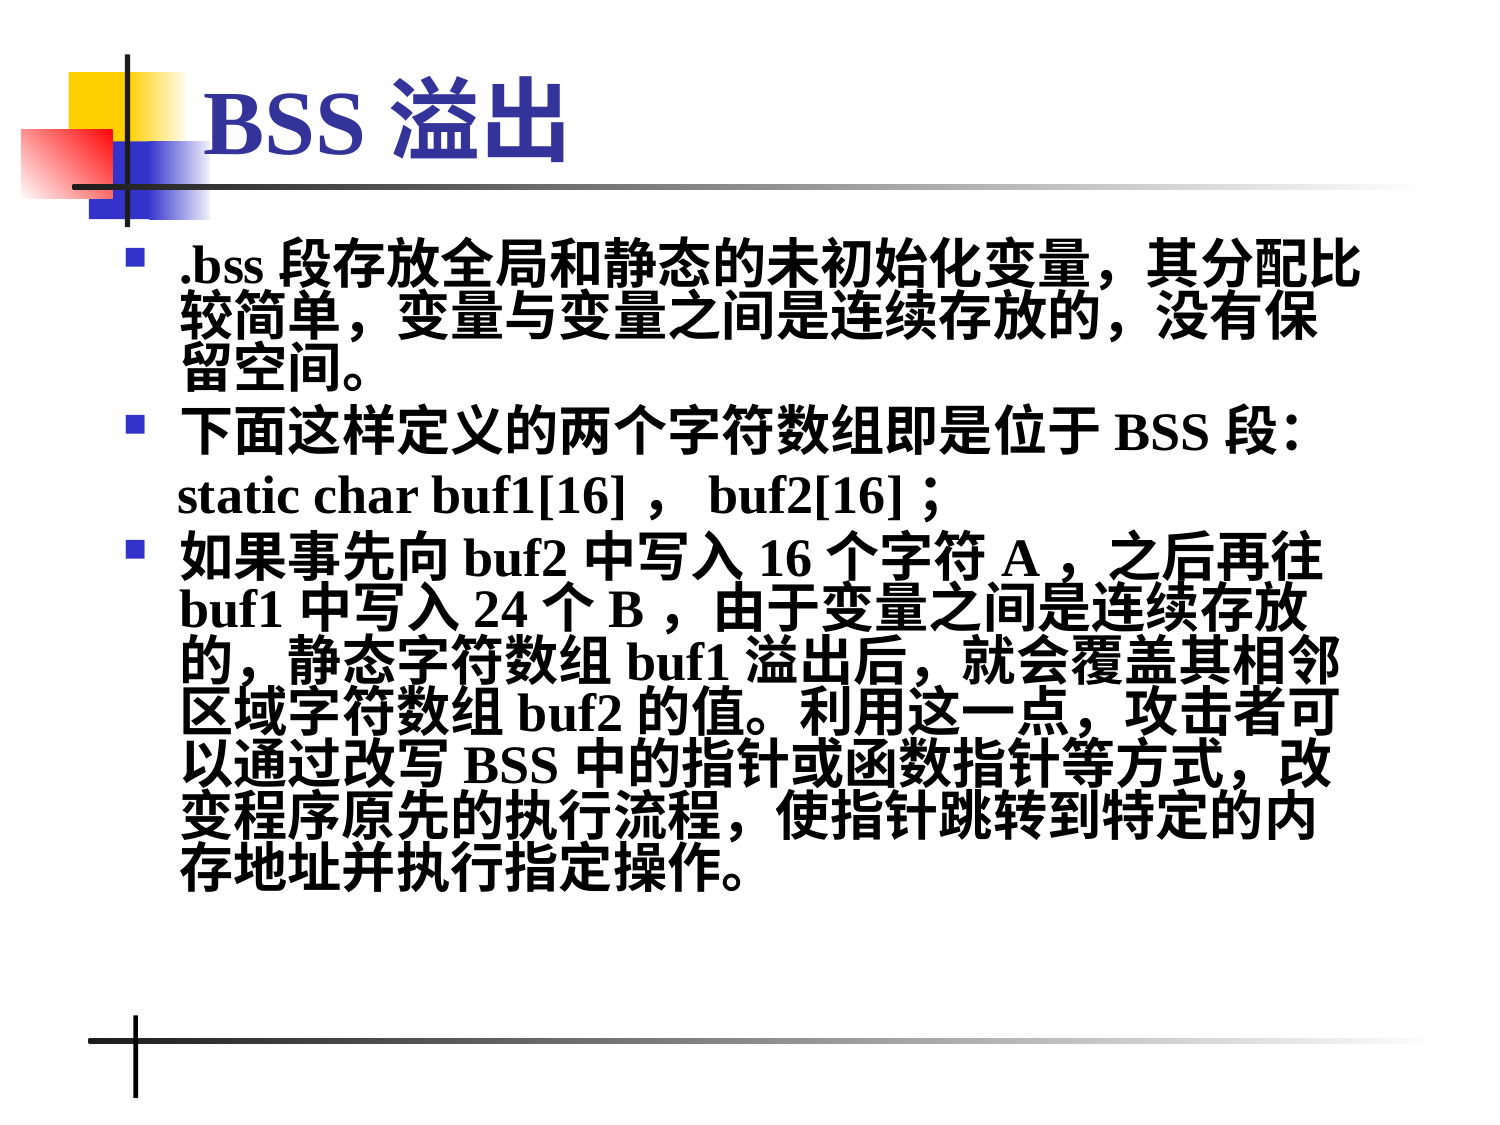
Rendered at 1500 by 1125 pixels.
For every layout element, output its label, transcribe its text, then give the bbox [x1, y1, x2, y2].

title BSS溢出 [188, 23, 1468, 181]
list .bss段存放全局和静态的未初始化变量，其分配比较简单，变量与变量之间是连续存放的，没有保留空间。 下面这样定义的两个字符数组即是位于BSS段： static char buf1[16]，buf2[16]； 如果事先向buf2中写入16个字符A，之后再往buf1中写入24个B，由于变量之间是连续存放的，静态字符数组buf1溢出后，就会覆盖其相邻区域字符数组buf2的值。利用这一点，攻击者可以通过改写BSS中的指针或函数指针等方式，改变程序原先的执行流程，使指针跳转到特定的内存地址并执行指定操作。 [107, 234, 1384, 951]
